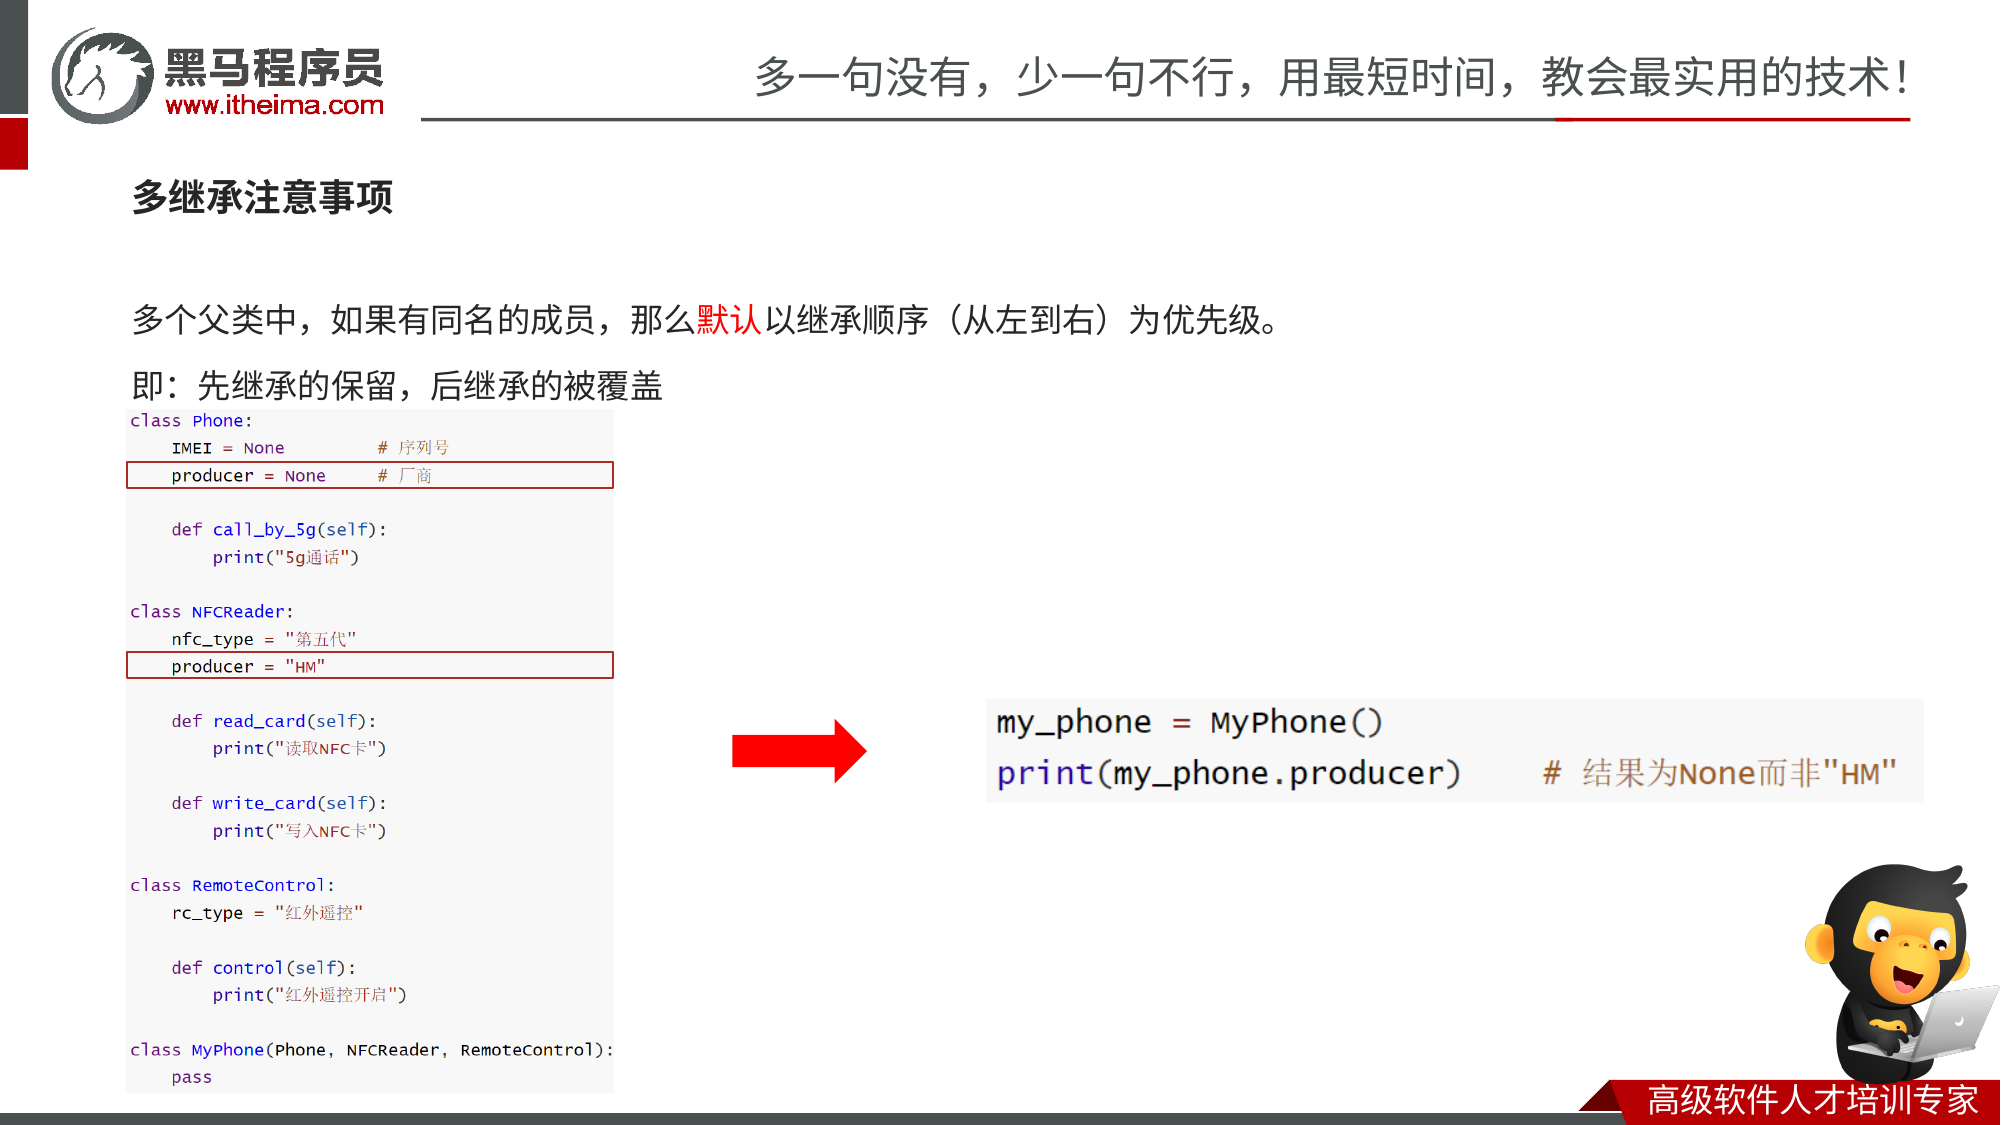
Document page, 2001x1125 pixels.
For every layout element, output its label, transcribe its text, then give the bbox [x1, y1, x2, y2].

picture [50, 26, 384, 125]
text_box [730, 716, 870, 786]
list 多个父类中，如果有同名的成员，那么默认以继承顺序（从左到右）为优先级。 即：先继承的保留，后继承的被覆盖 [116, 271, 1872, 964]
picture [1787, 853, 2000, 1094]
picture [985, 699, 1924, 804]
picture [126, 409, 614, 1094]
list 多继承注意事项 [116, 154, 1872, 239]
